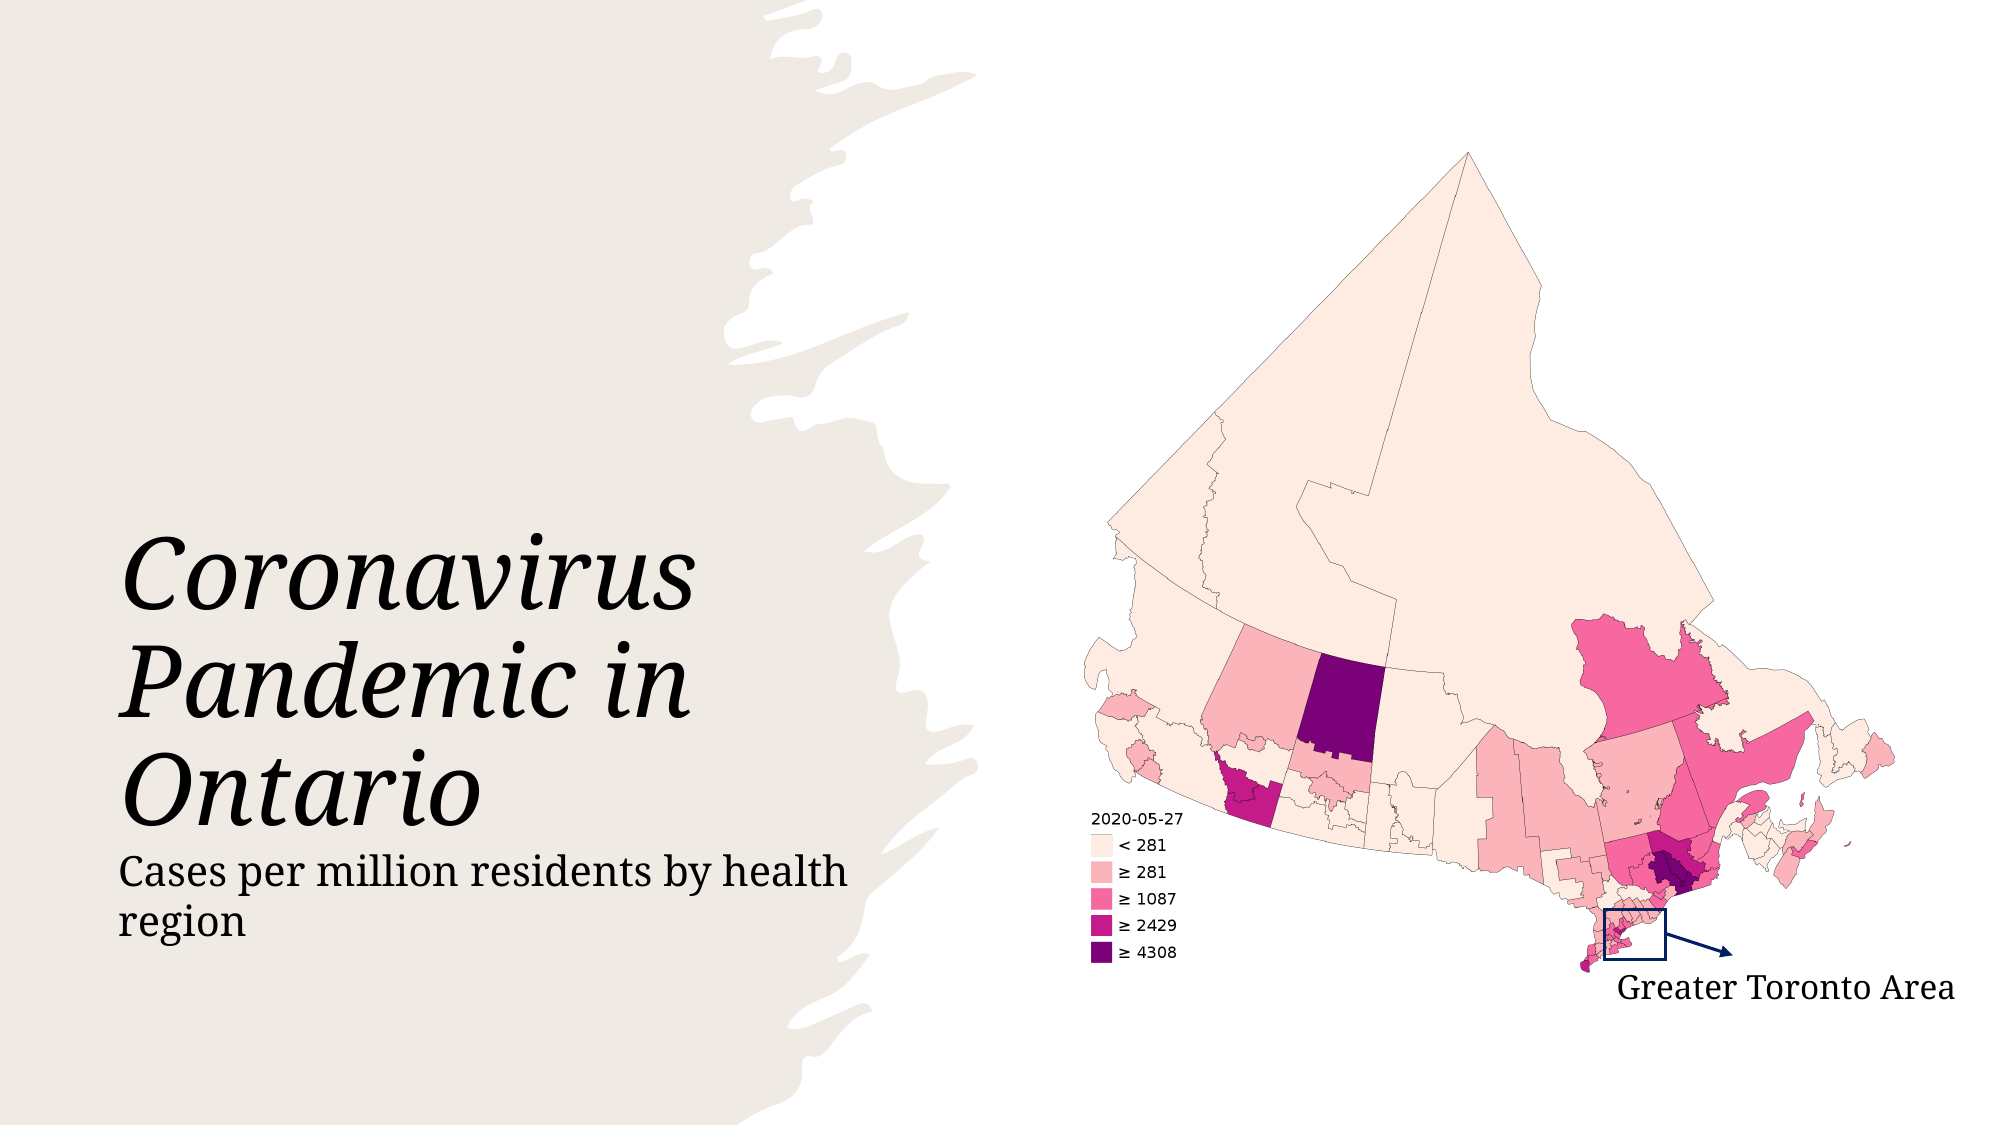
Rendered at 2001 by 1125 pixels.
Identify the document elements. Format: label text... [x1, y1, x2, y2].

title Coronavirus Pandemic in Ontario [105, 105, 864, 837]
text_box [741, 0, 2000, 1125]
text_box Greater Toronto Area [1601, 959, 1972, 1014]
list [1083, 151, 1895, 973]
text_box [0, 0, 980, 1125]
text_box Cases per million residents by health region [103, 837, 920, 953]
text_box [1665, 933, 1733, 956]
